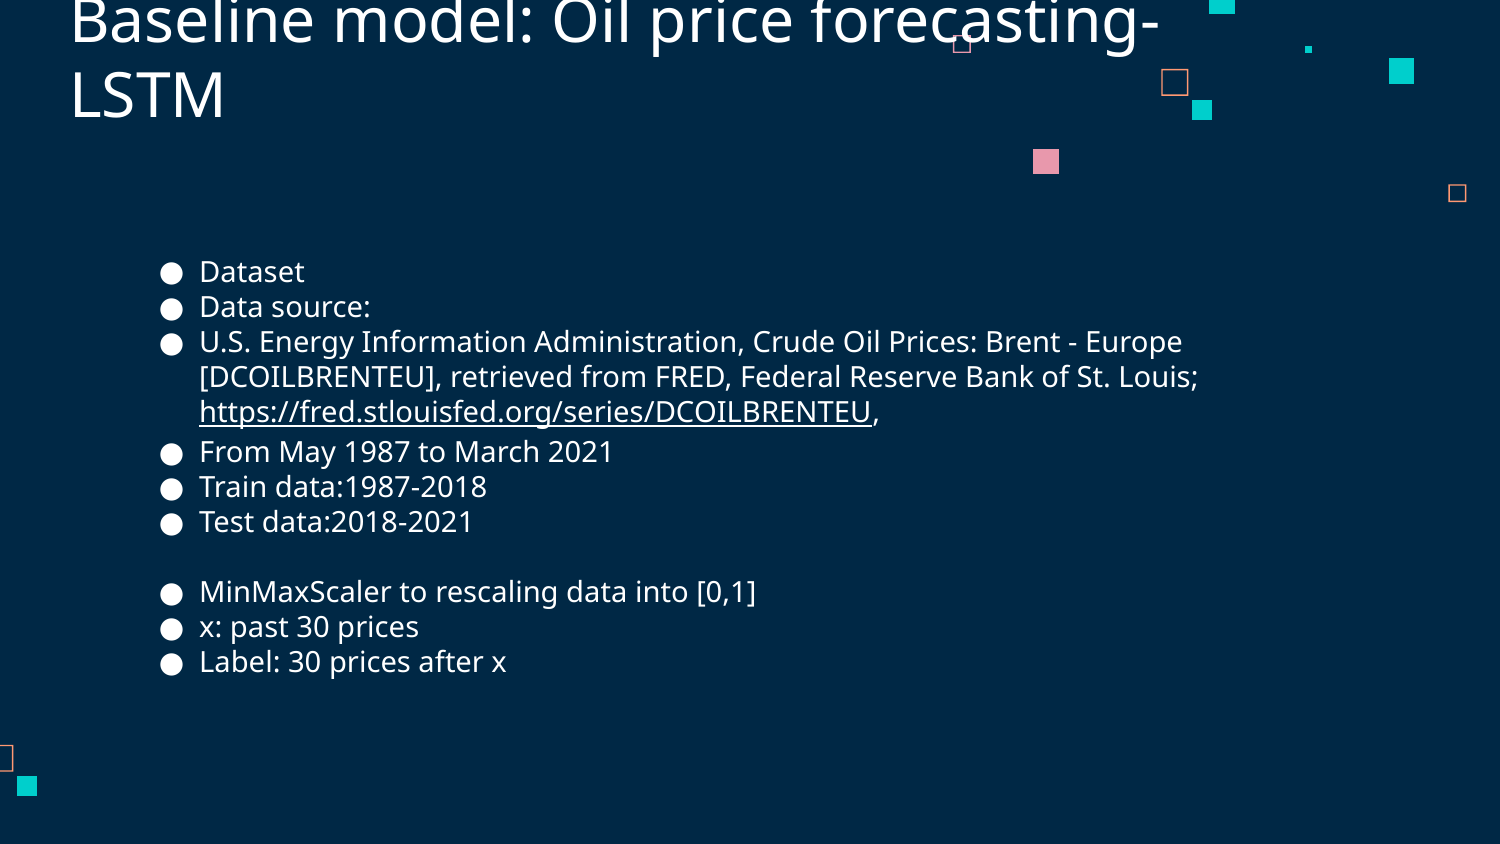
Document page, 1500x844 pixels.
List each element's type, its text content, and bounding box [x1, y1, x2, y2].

text_box Dataset Data source: U.S. Energy Information Administration, Crude Oil Prices: Brent - Europe [DCOILBRENTEU], retrieved from FRED, Federal Reserve Bank of St. Louis; https://fred.stlouisfed.org/series/DCOILBRENTEU, From May 1987 to March 2021 Train data:1987-2018 Test data:2018-2021 MinMaxScaler to rescaling data into [0,1] x: past 30 prices Label: 30 prices after x [121, 238, 1379, 696]
text_box Baseline model: Oil price forecasting-LSTM [54, 55, 1323, 146]
